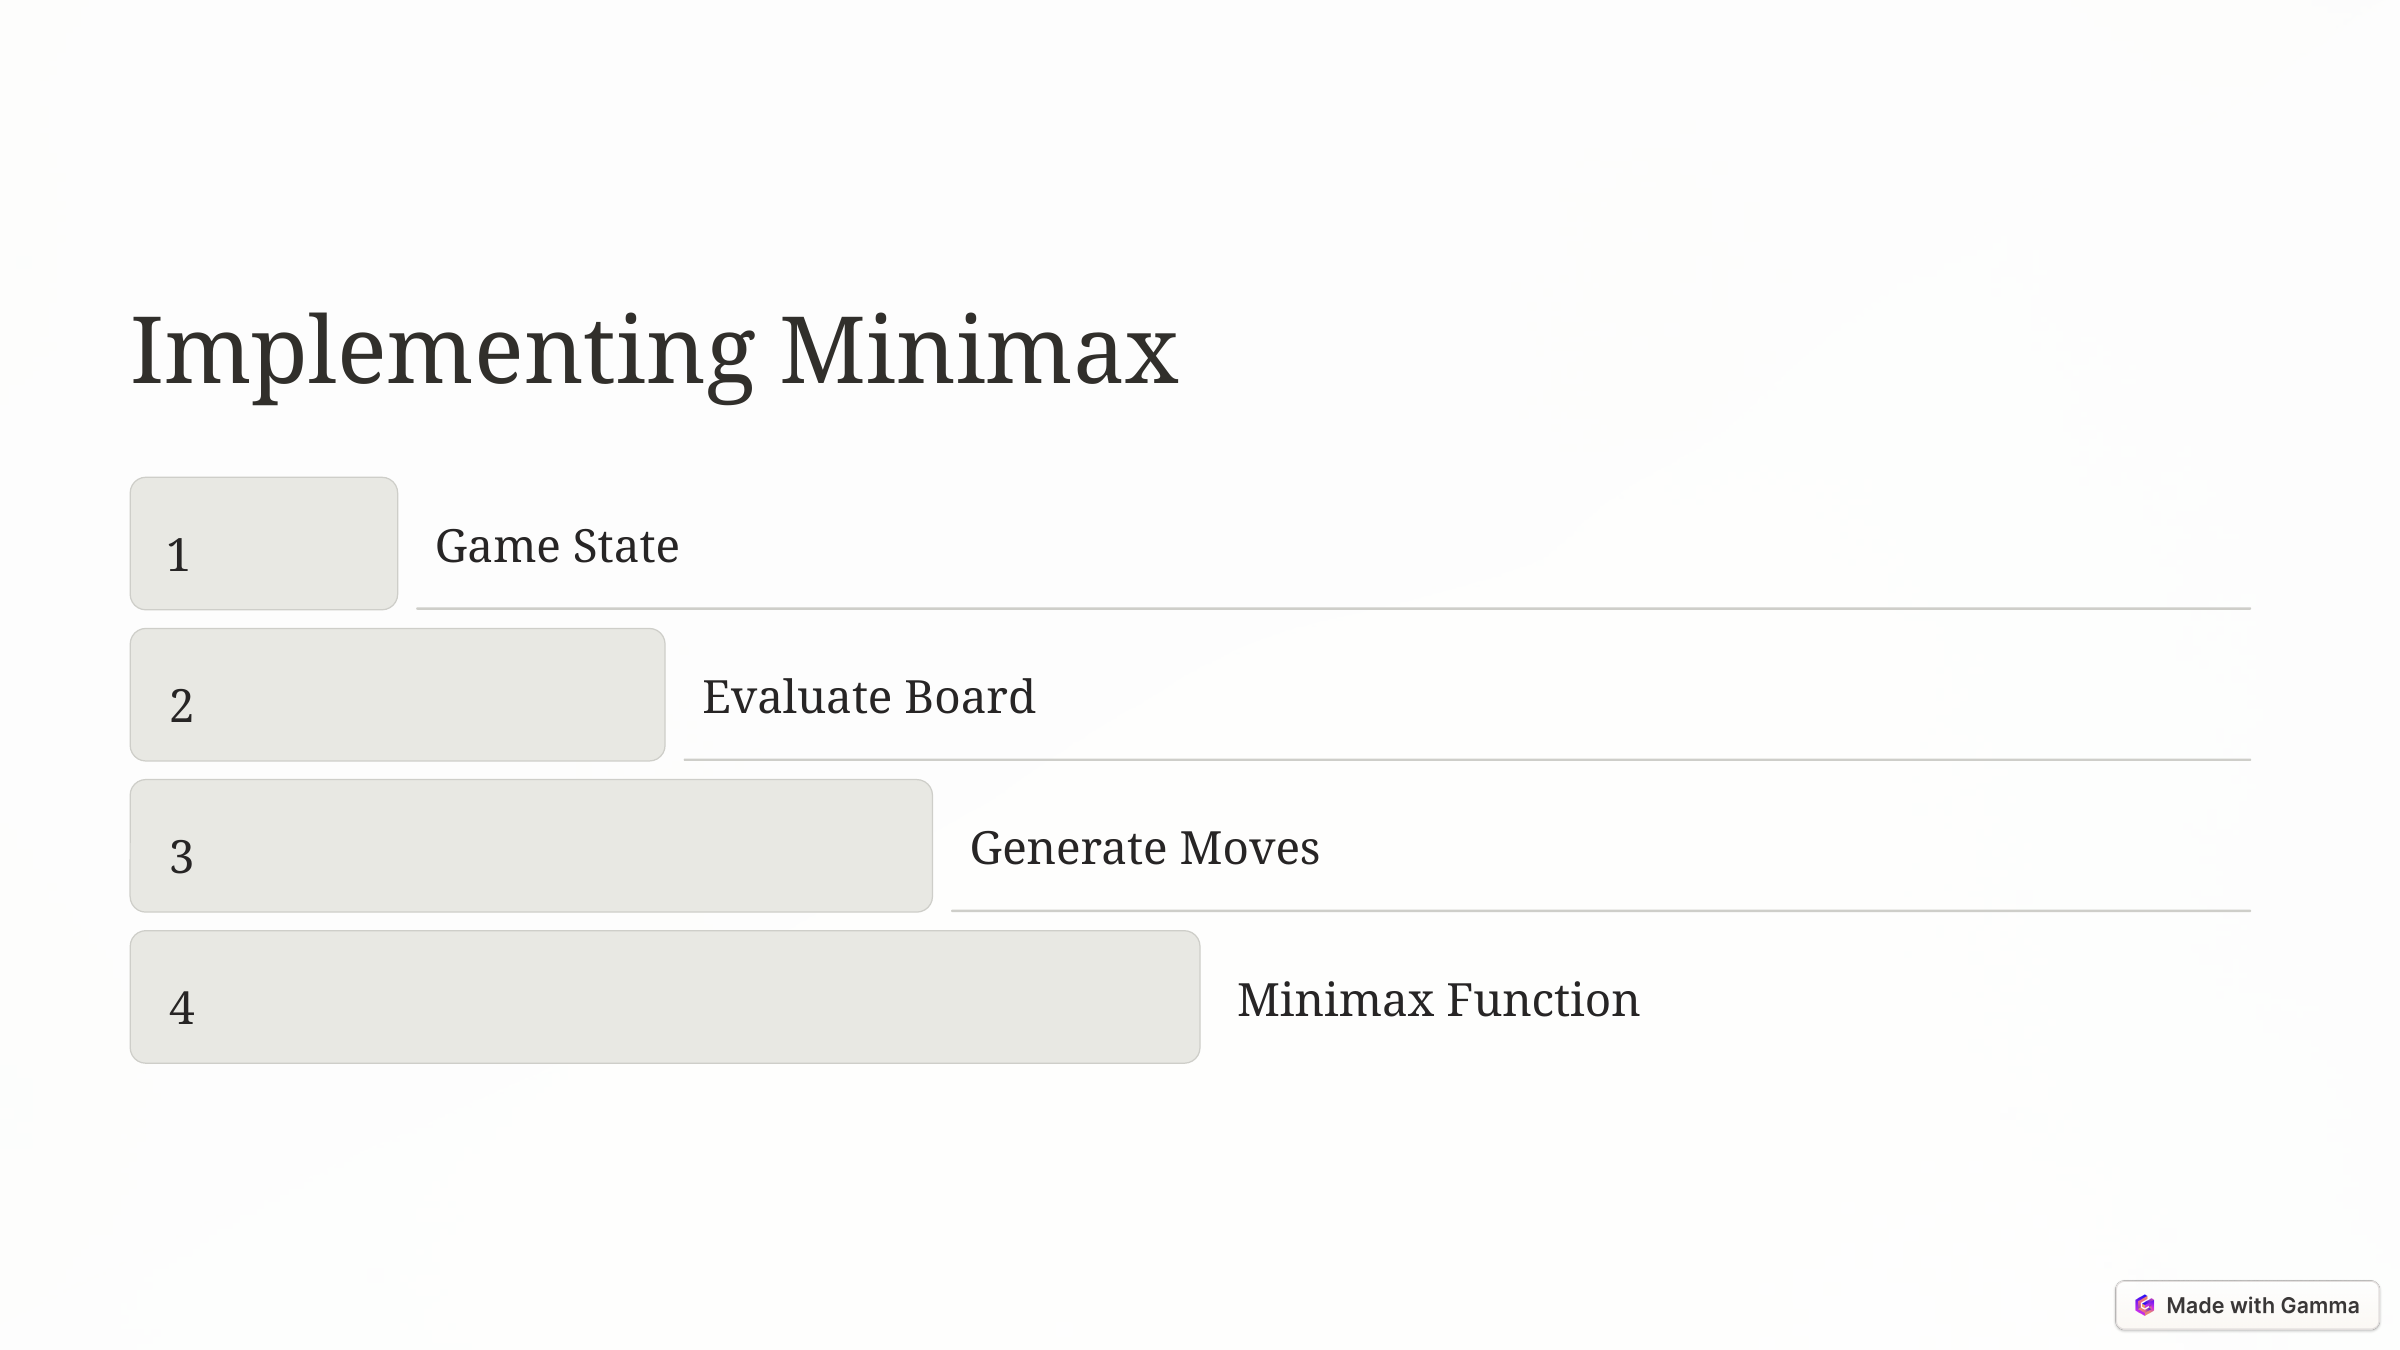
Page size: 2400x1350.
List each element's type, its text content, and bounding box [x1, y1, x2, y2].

text_box [130, 779, 933, 913]
text_box [130, 477, 398, 610]
text_box [130, 930, 1201, 1064]
text_box Generate Moves [969, 816, 1302, 875]
text_box Game State [434, 514, 671, 573]
text_box 1 [168, 506, 189, 581]
picture [2106, 1271, 2389, 1339]
text_box Evaluate Board [702, 665, 1017, 724]
text_box Implementing Minimax [130, 286, 1111, 403]
text_box Minimax Function [1237, 967, 1620, 1026]
text_box 4 [168, 959, 195, 1035]
text_box [130, 628, 666, 761]
text_box [951, 909, 2252, 913]
text_box 2 [168, 657, 195, 732]
text_box 3 [168, 808, 195, 883]
